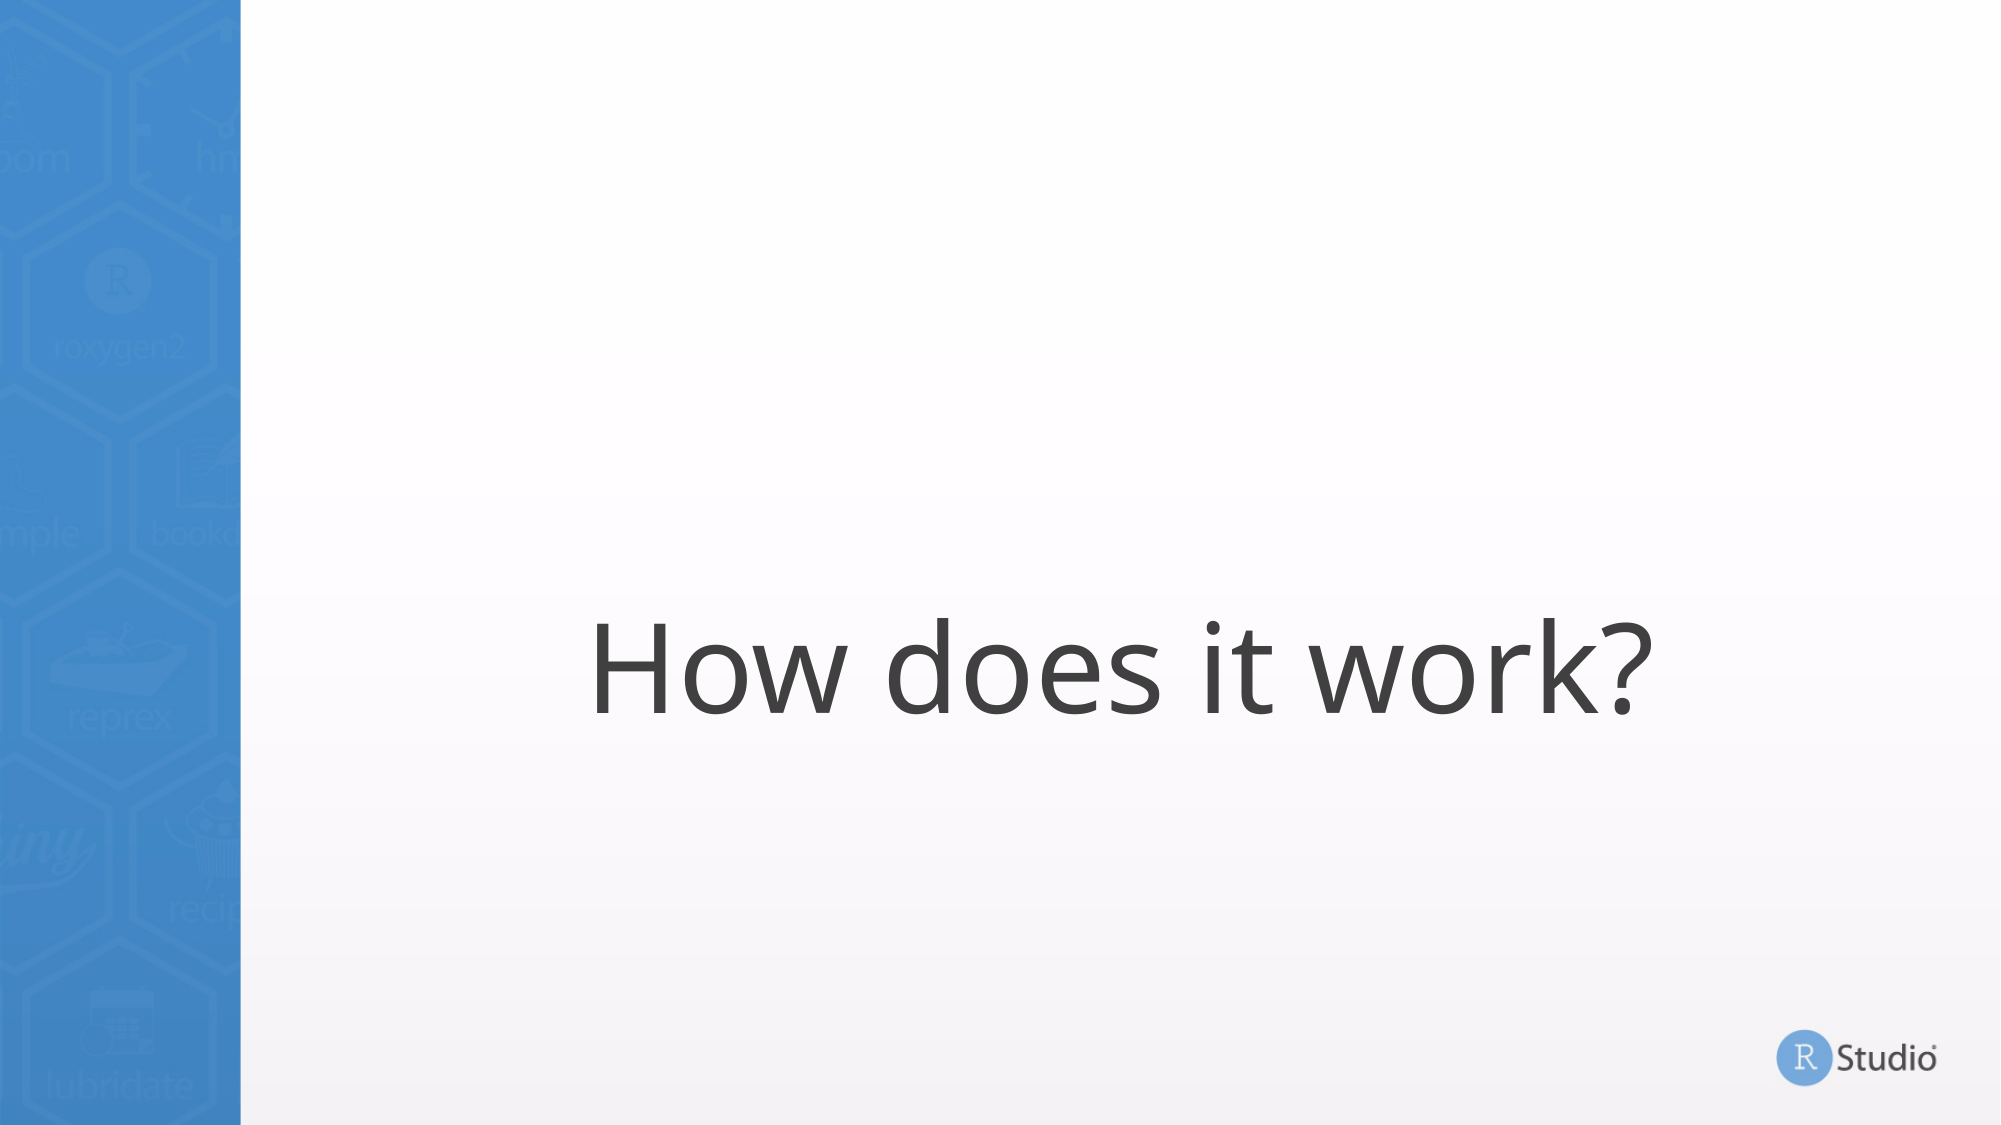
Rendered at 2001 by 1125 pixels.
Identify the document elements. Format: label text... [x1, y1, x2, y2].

picture [0, 0, 2000, 1125]
title How does it work? [330, 280, 1910, 749]
